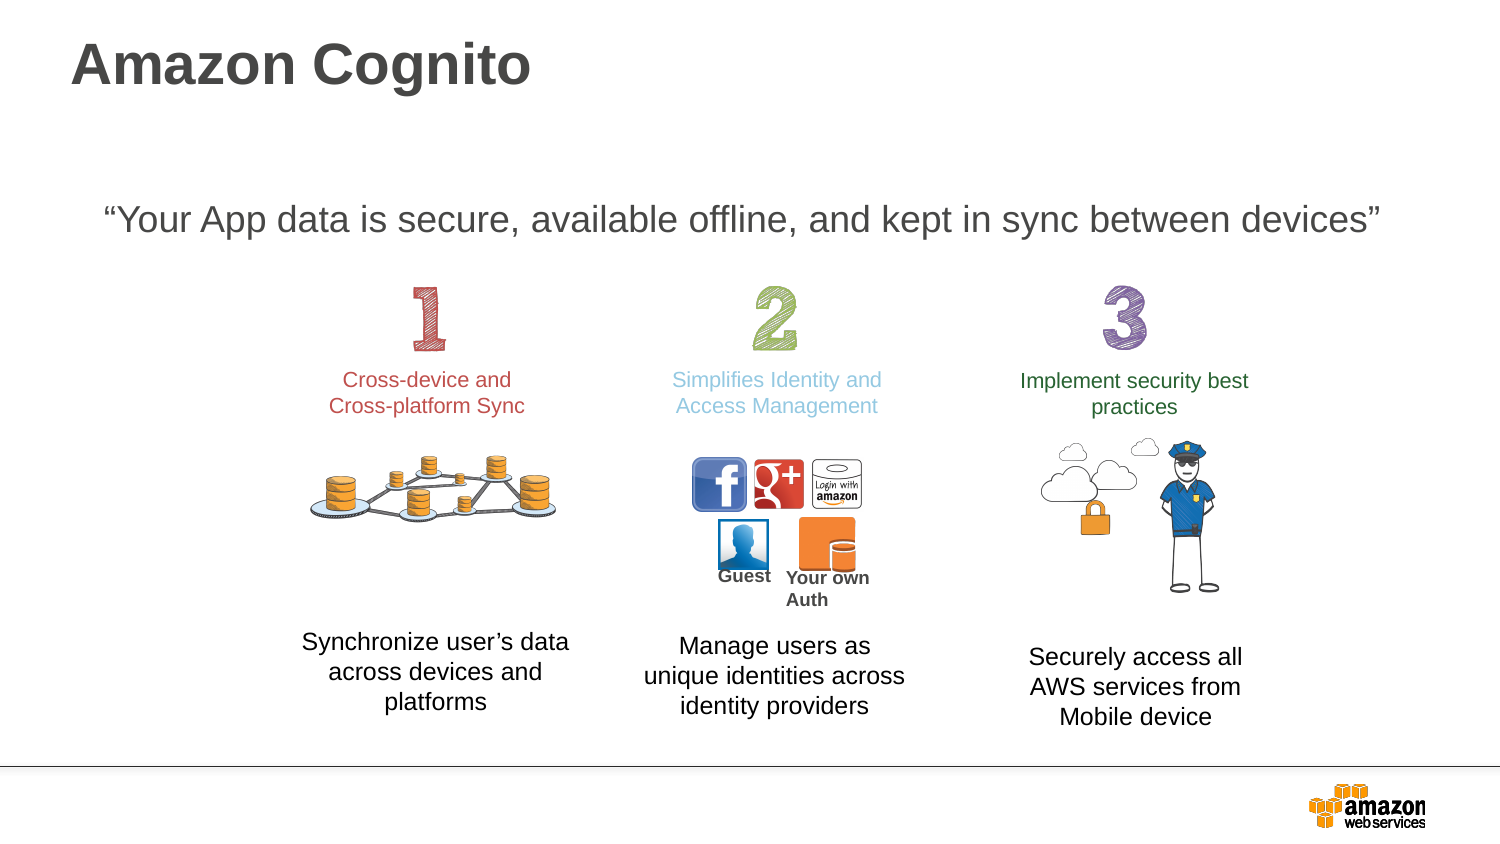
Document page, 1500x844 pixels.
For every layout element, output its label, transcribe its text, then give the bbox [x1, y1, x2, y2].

text_box Synchronize user’s data across devices and platforms [285, 618, 586, 723]
picture [751, 456, 867, 582]
text_box “Your App data is secure, available offline, and kept in sync between devices” [88, 187, 1439, 247]
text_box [1041, 438, 1159, 503]
title Amazon Cognito [55, 18, 1402, 160]
text_box Cross-device and Cross-platform Sync [302, 358, 553, 427]
picture [1100, 284, 1150, 352]
text_box Simplifies Identity and Access Management [652, 357, 903, 427]
picture [1155, 438, 1221, 593]
text_box Implement security best practices [999, 359, 1270, 428]
text_box Your own Auth [771, 557, 890, 618]
text_box Securely access all AWS services from Mobile device [997, 632, 1275, 738]
picture [299, 446, 565, 526]
picture [717, 518, 770, 571]
picture [749, 284, 799, 352]
picture [692, 456, 748, 512]
picture [403, 284, 453, 352]
text_box Manage users as unique identities across identity providers [624, 621, 925, 727]
picture [1071, 503, 1119, 539]
text_box Guest [703, 556, 771, 594]
